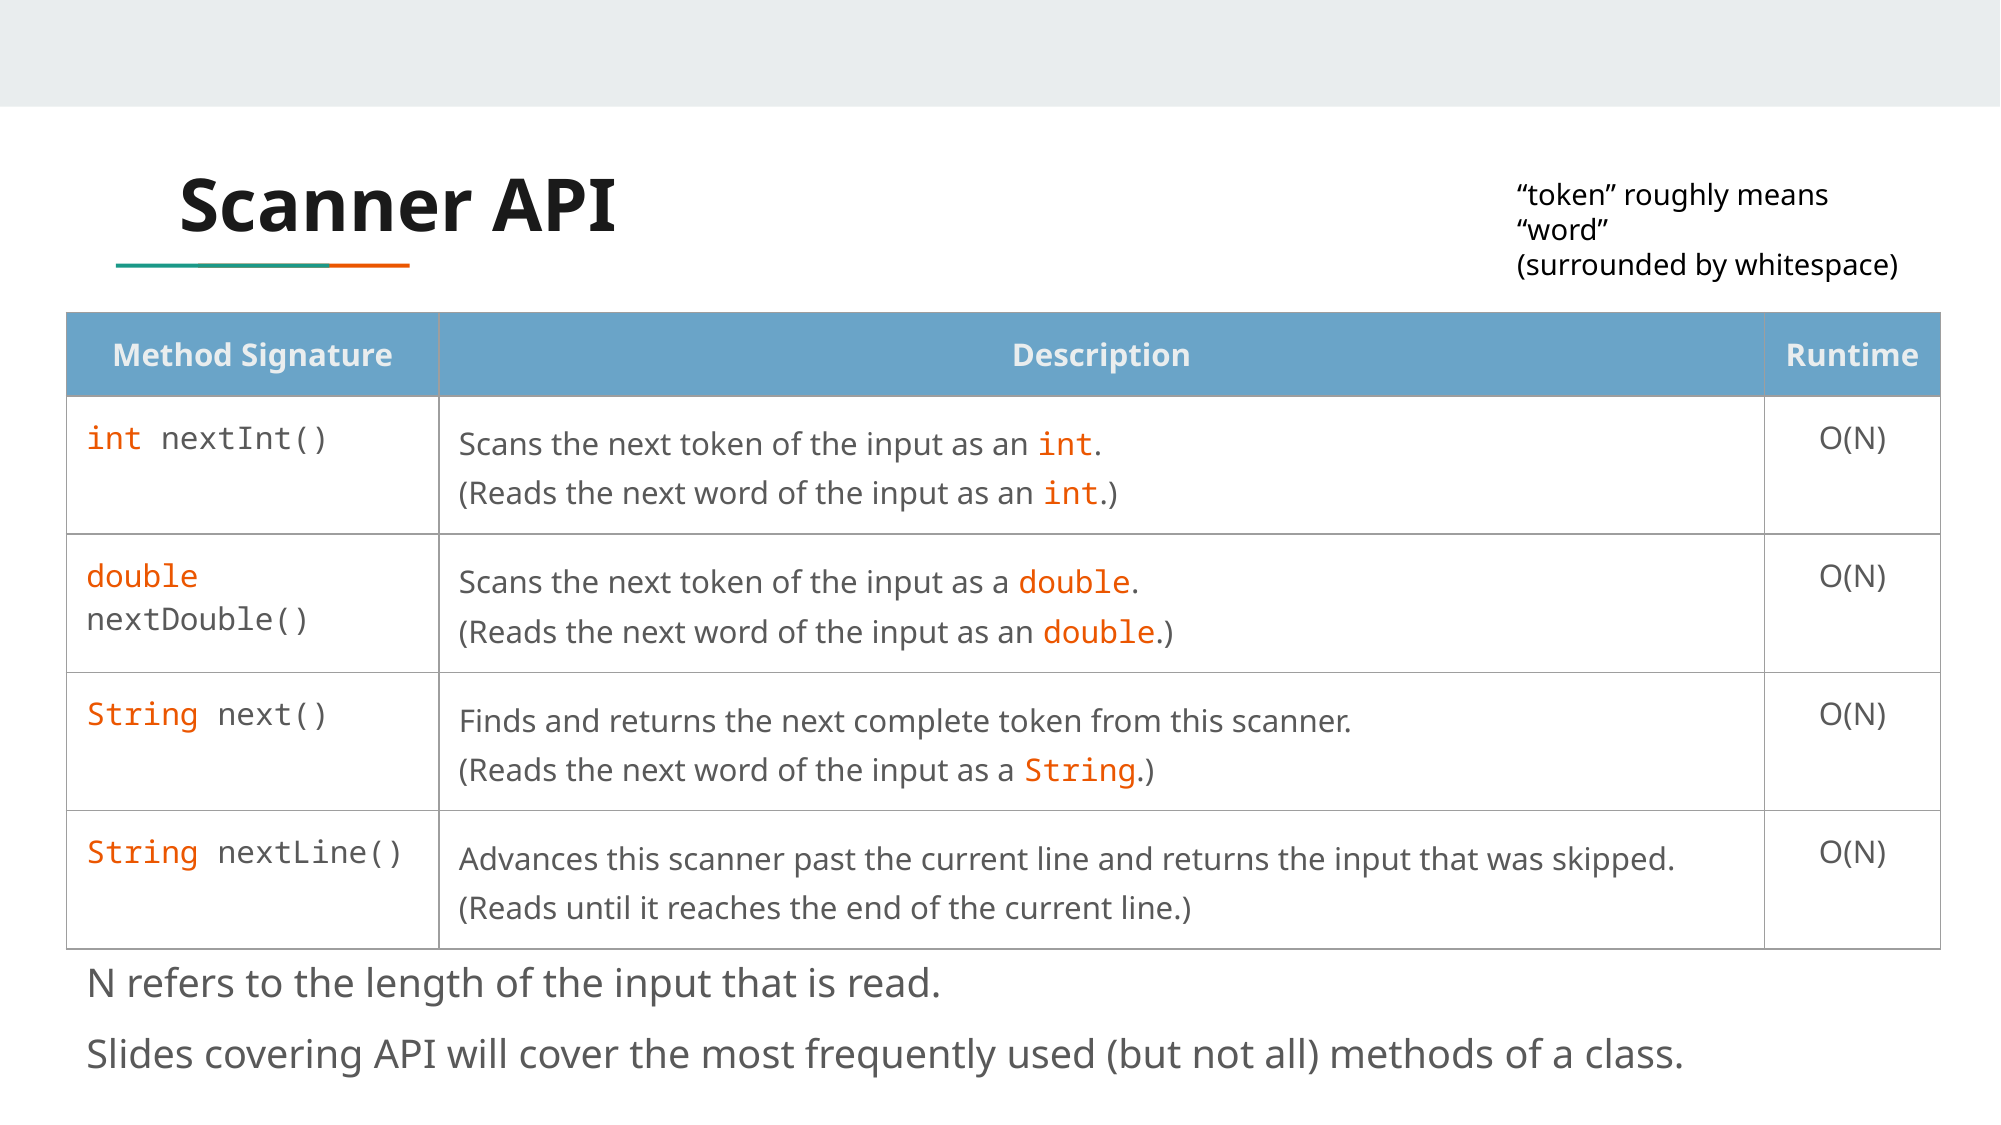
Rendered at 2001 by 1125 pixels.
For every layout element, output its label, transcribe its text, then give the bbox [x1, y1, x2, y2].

table_cell O(N) [1765, 811, 1940, 914]
table_cell Scans the next token of the input as an int. (Reads the next word of the input as an int.) [440, 397, 1764, 533]
text_box “token” roughly means “word” (surrounded by whitespace) [1502, 161, 1941, 279]
table_cell Advances this scanner past the current line and returns the input that was skipped. (Reads until it reaches the end of the current line.) [440, 811, 1764, 914]
table_cell double nextDouble() [67, 535, 438, 672]
title Scanner API [159, 138, 1842, 256]
table_cell O(N) [1765, 535, 1940, 672]
table_cell String nextLine() [67, 811, 438, 914]
table_header Description [440, 313, 1764, 395]
table_cell O(N) [1765, 397, 1940, 533]
table_header Method Signature [67, 313, 438, 395]
table_cell Finds and returns the next complete token from this scanner. (Reads the next word of the input as a String.) [440, 673, 1764, 810]
table_cell Scans the next token of the input as a double. (Reads the next word of the input as an double.) [440, 535, 1764, 672]
table_header Runtime [1765, 313, 1940, 395]
table_cell O(N) [1765, 673, 1940, 810]
table_cell String next() [67, 673, 438, 810]
table_cell int nextInt() [67, 397, 438, 533]
text_box N refers to the length of the input that is read. Slides covering API will cover the most frequently used (but not all) methods of a class. [66, 914, 1941, 1022]
